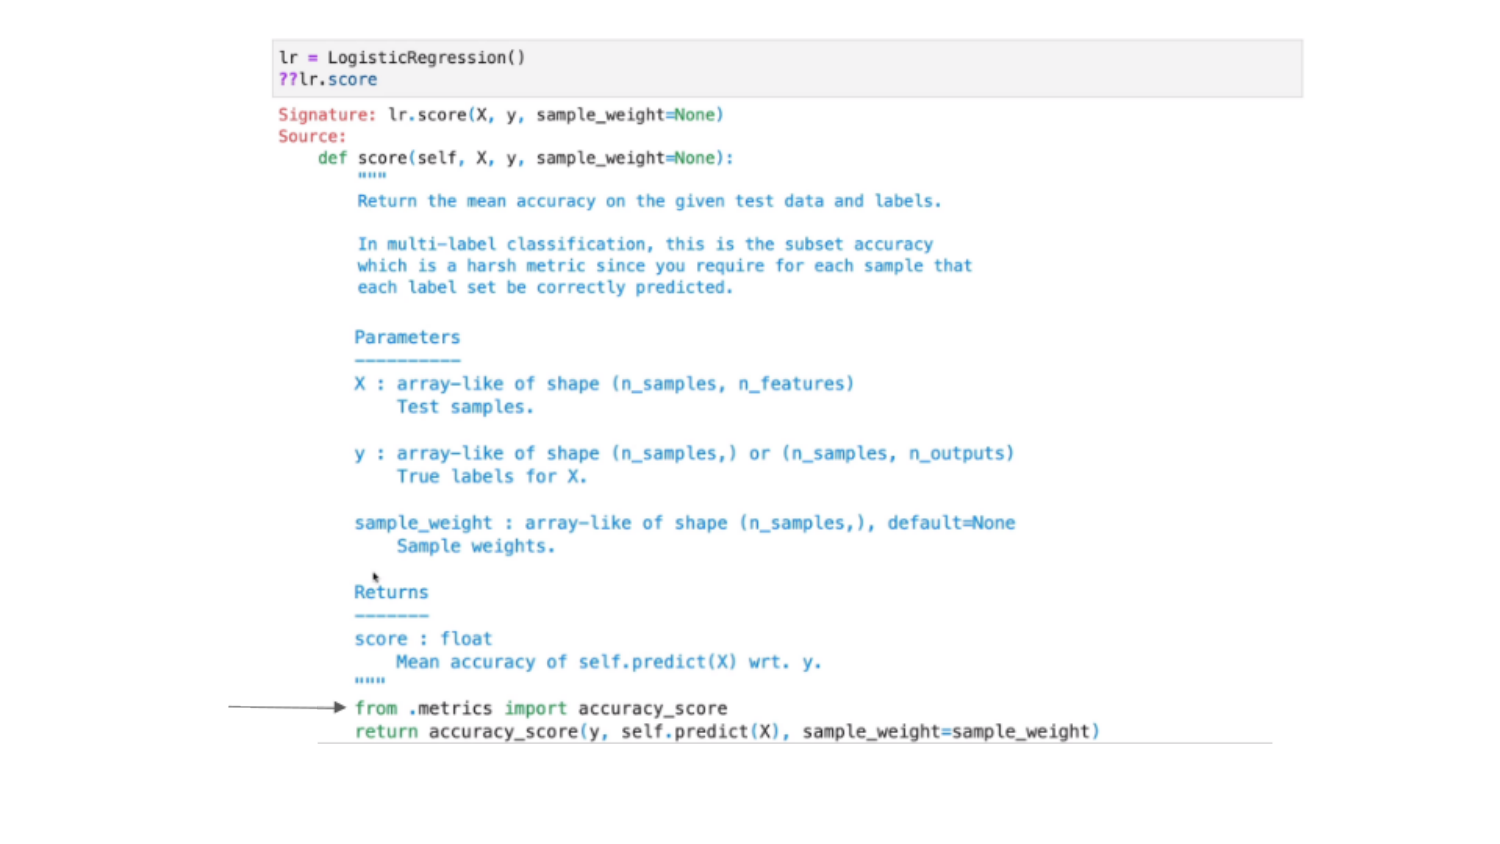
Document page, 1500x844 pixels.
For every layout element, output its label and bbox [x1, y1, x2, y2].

picture [227, 37, 1310, 744]
